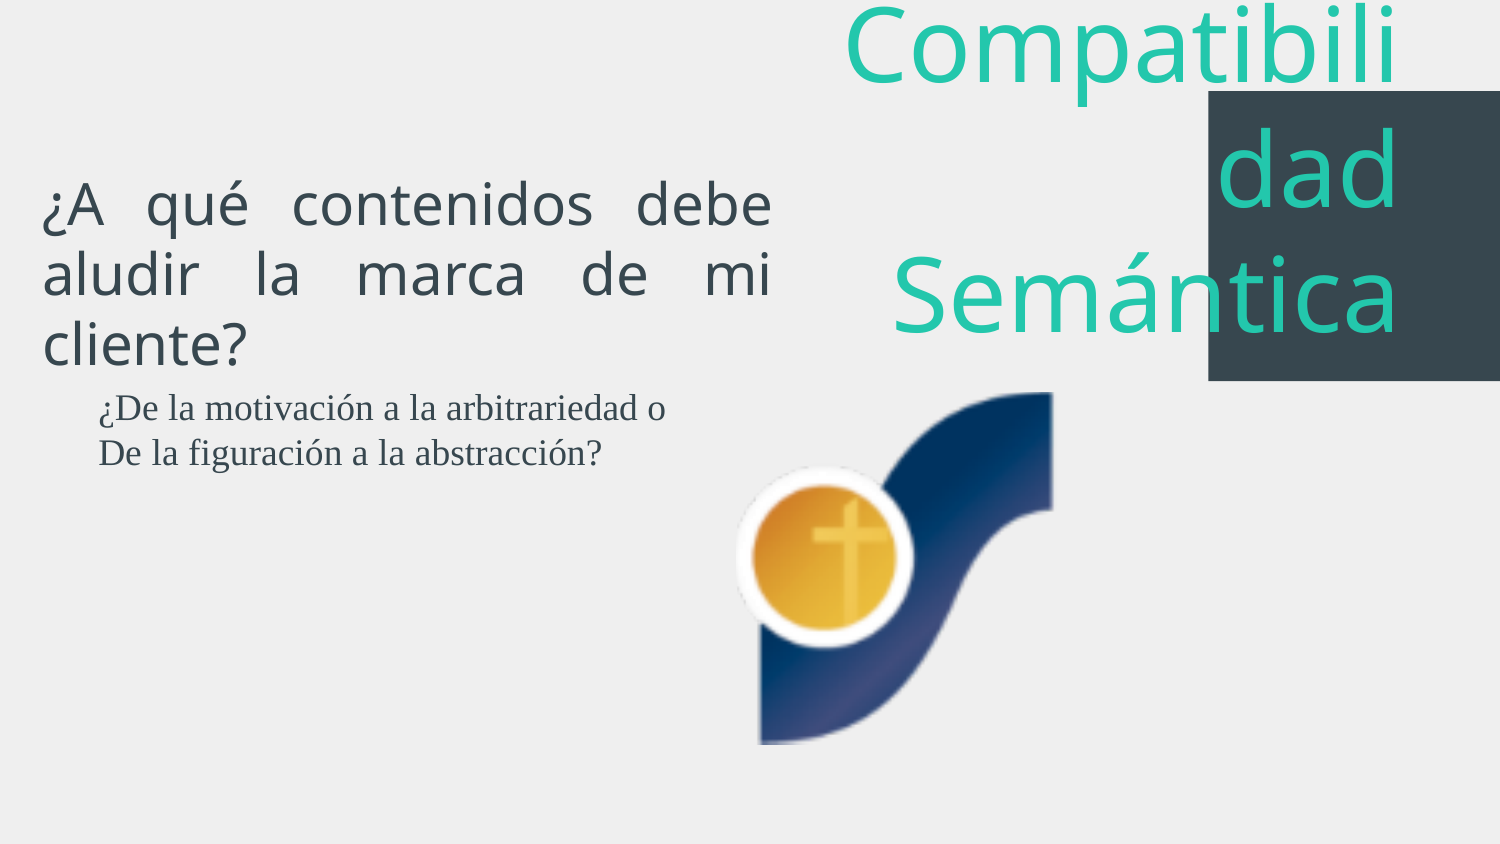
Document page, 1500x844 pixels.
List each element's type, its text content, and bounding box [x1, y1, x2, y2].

text_box ¿De la motivación a la arbitrariedad o De la figuración a la abstracción? [83, 367, 714, 485]
subtitle ¿A qué contenidos debe aludir la marca de mi cliente? [26, 151, 788, 344]
picture [735, 391, 1099, 746]
title Compatibilidad Semántica [766, 220, 1417, 368]
